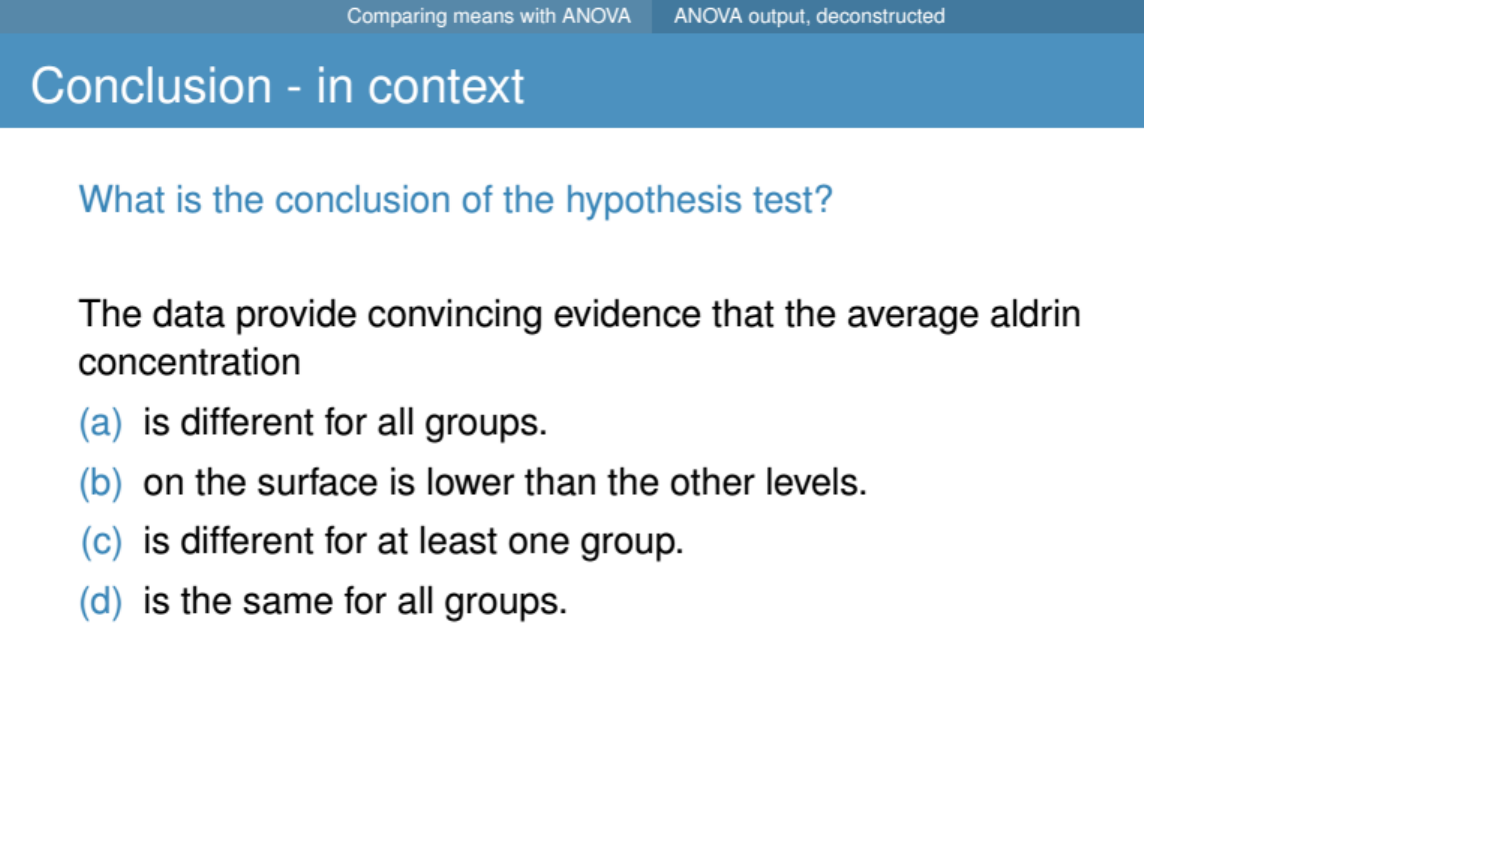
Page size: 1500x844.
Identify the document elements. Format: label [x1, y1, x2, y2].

picture [0, 0, 1144, 648]
